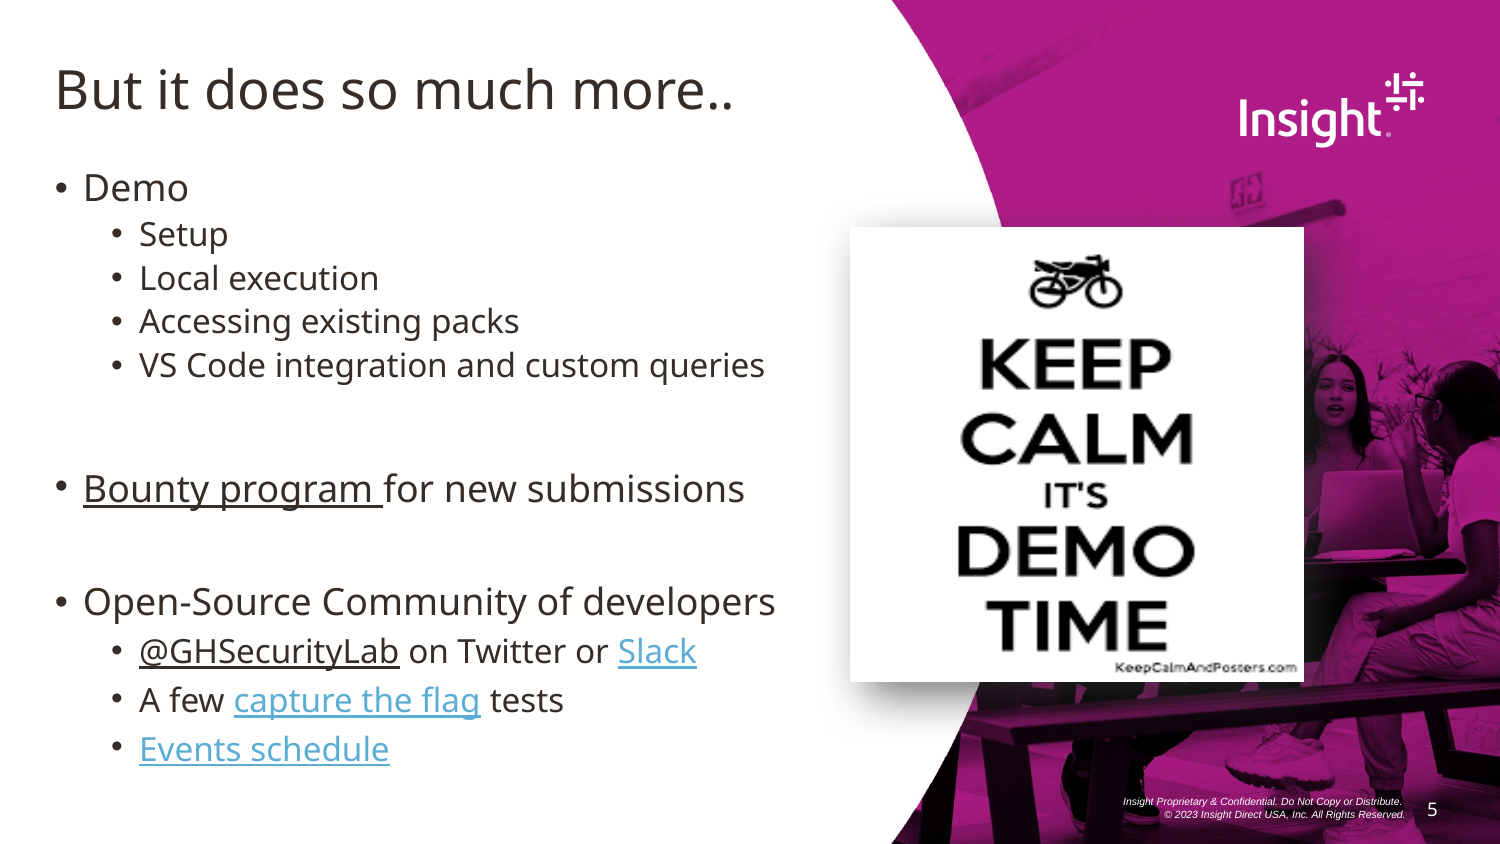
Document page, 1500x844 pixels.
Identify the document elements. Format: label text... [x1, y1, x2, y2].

title But it does so much more.. [39, 36, 865, 148]
picture [0, 0, 1500, 844]
list Demo Setup Local execution Accessing existing packs VS Code integration and custom queries Bounty program for new submissions Open-Source Community of developers @GHSecurityLab on Twitter or Slack A few capture the flag tests Events schedule [39, 161, 865, 807]
